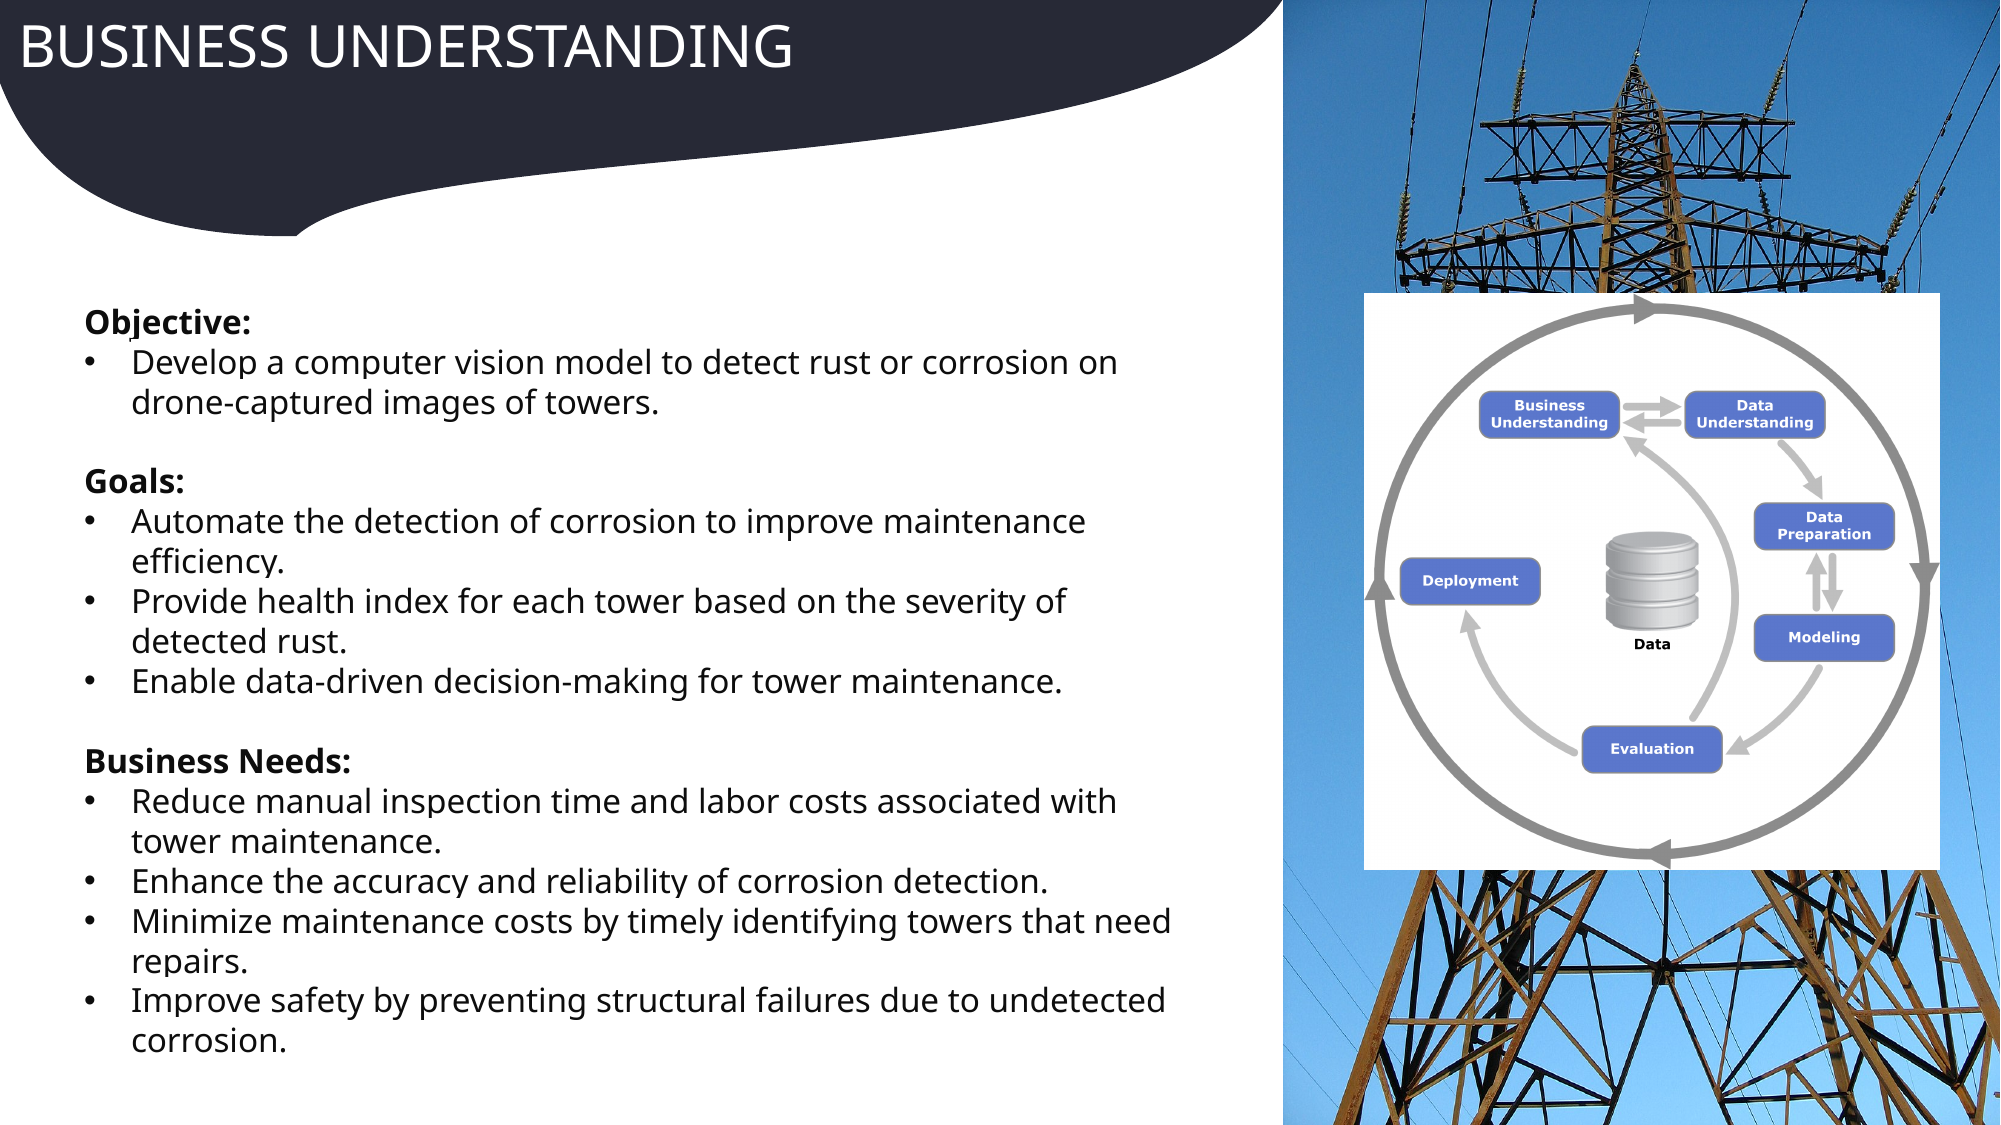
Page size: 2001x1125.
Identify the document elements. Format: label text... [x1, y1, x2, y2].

text_box Objective: Develop a computer vision model to detect rust or corrosion on drone-captured images of towers. Goals: Automate the detection of corrosion to improve maintenance efficiency. Provide health index for each tower based on the severity of detected rust. Enable data-driven decision-making for tower maintenance. Business Needs: Reduce manual inspection time and labor costs associated with tower maintenance. Enhance the accuracy and reliability of corrosion detection. Minimize maintenance costs by timely identifying towers that need repairs. Improve safety by preventing structural failures due to undetected corrosion. [69, 293, 1218, 1067]
picture [1283, 0, 2000, 1125]
title Business understanding [18, 5, 1137, 81]
